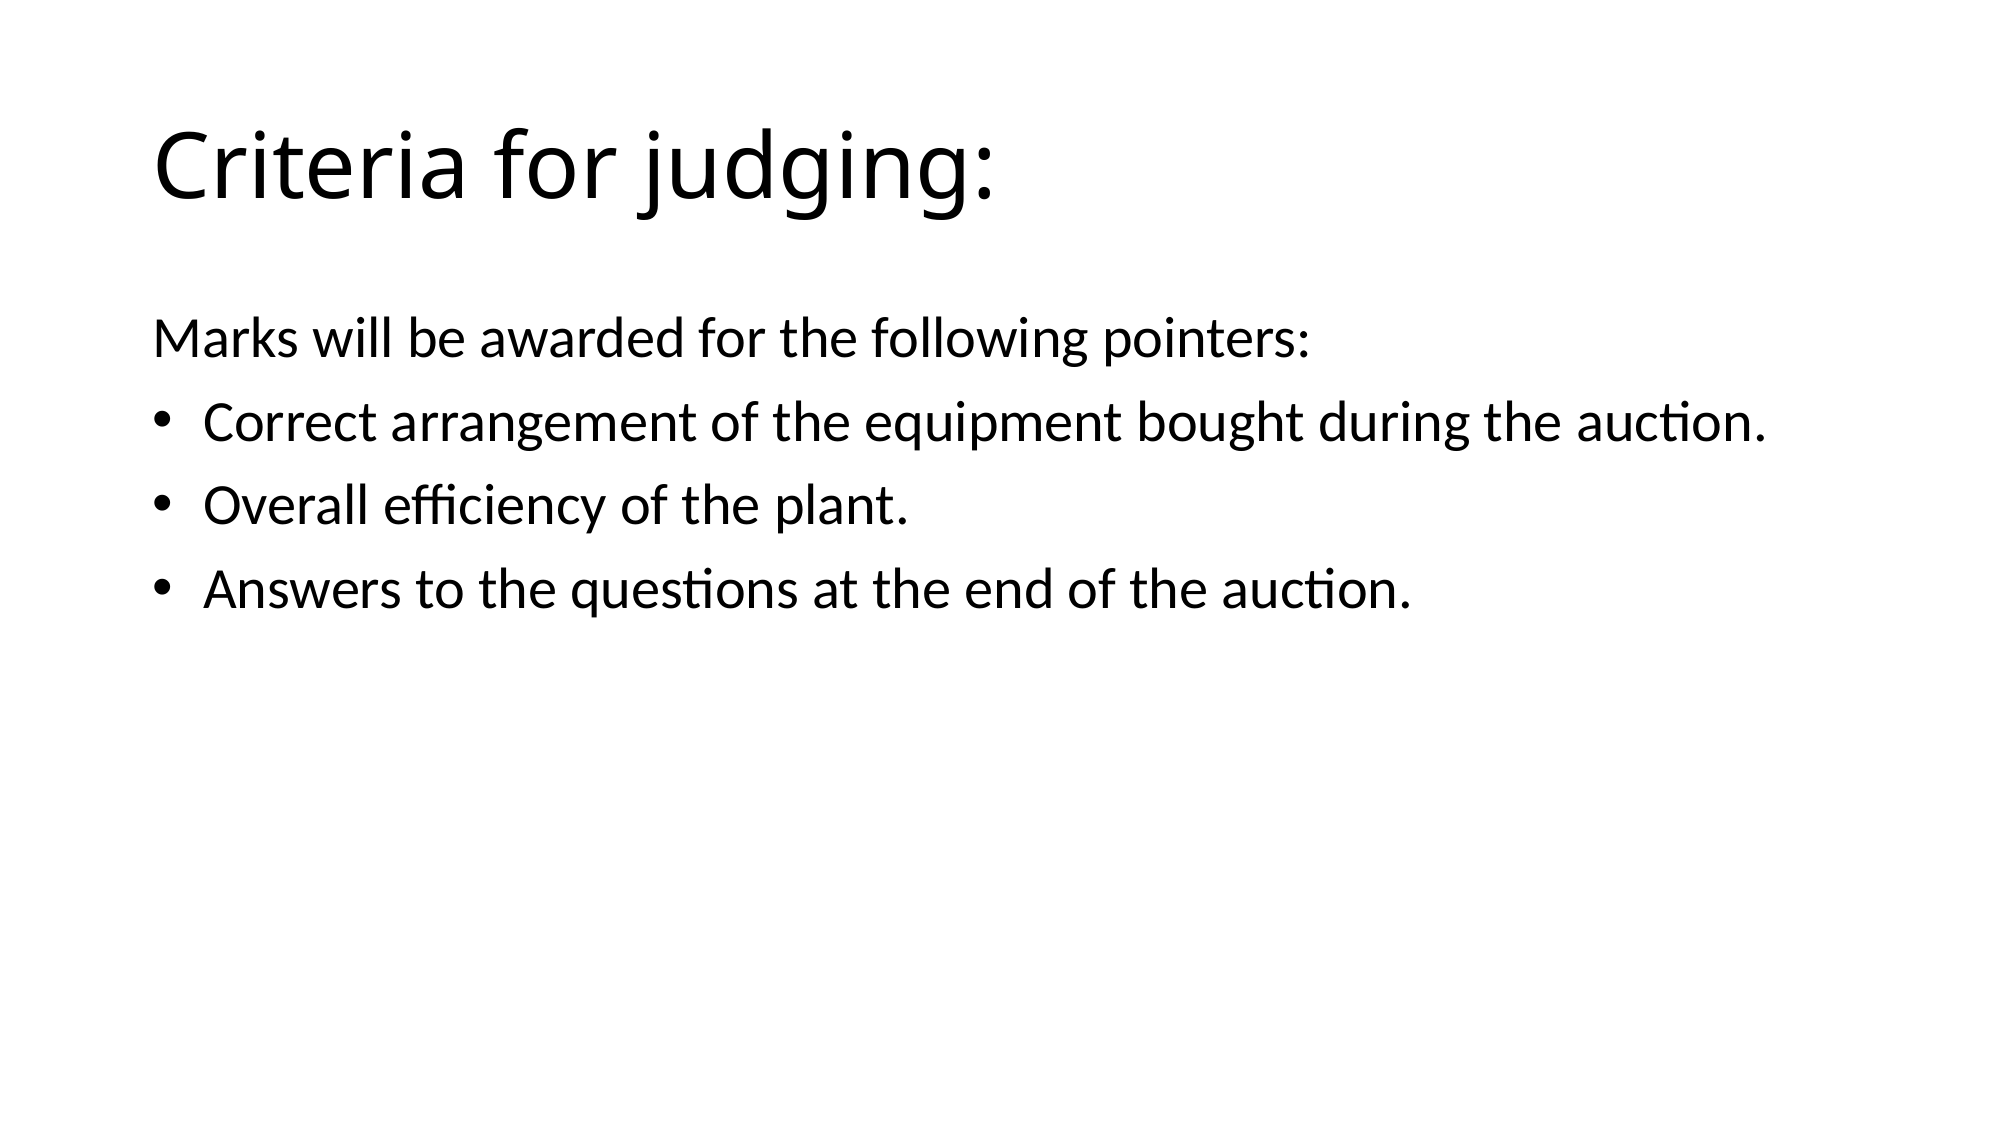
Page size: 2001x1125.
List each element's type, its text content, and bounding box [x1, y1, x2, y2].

list Marks will be awarded for the following pointers: Correct arrangement of the equipment bought during the auction. Overall efficiency of the plant. Answers to the questions at the end of the auction. [137, 299, 1863, 1014]
title Criteria for judging: [137, 59, 1863, 278]
